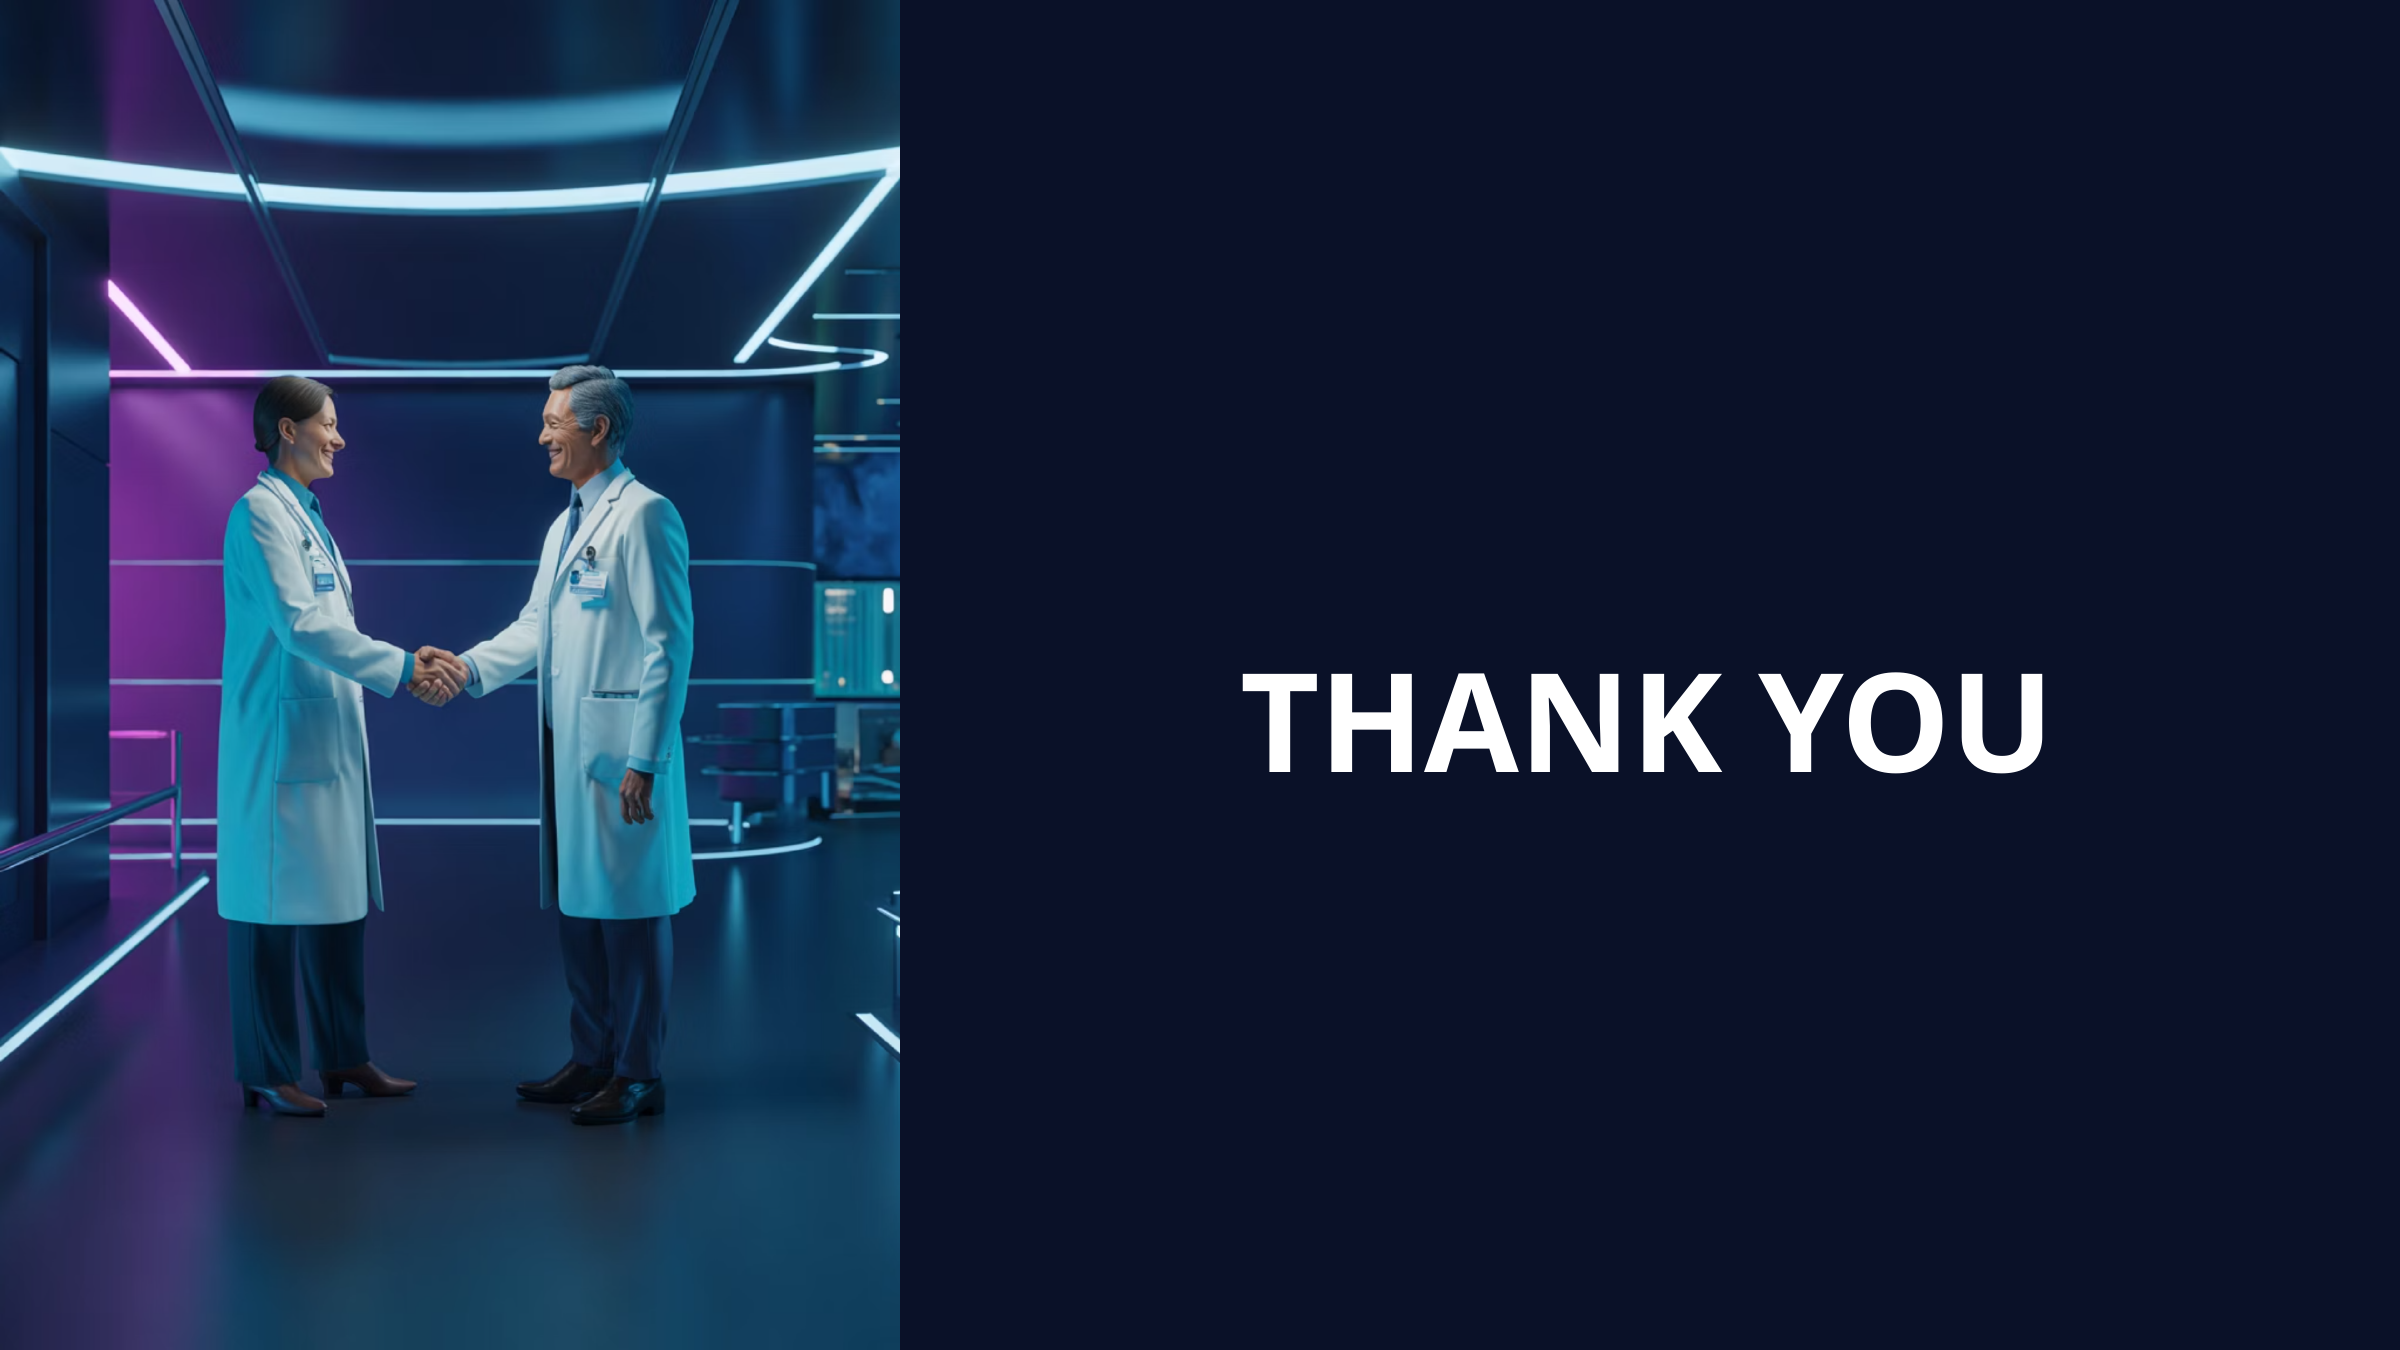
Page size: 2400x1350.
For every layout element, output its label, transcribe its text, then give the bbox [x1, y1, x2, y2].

text_box THANK YOU [1240, 569, 2075, 780]
picture [0, 0, 900, 1350]
